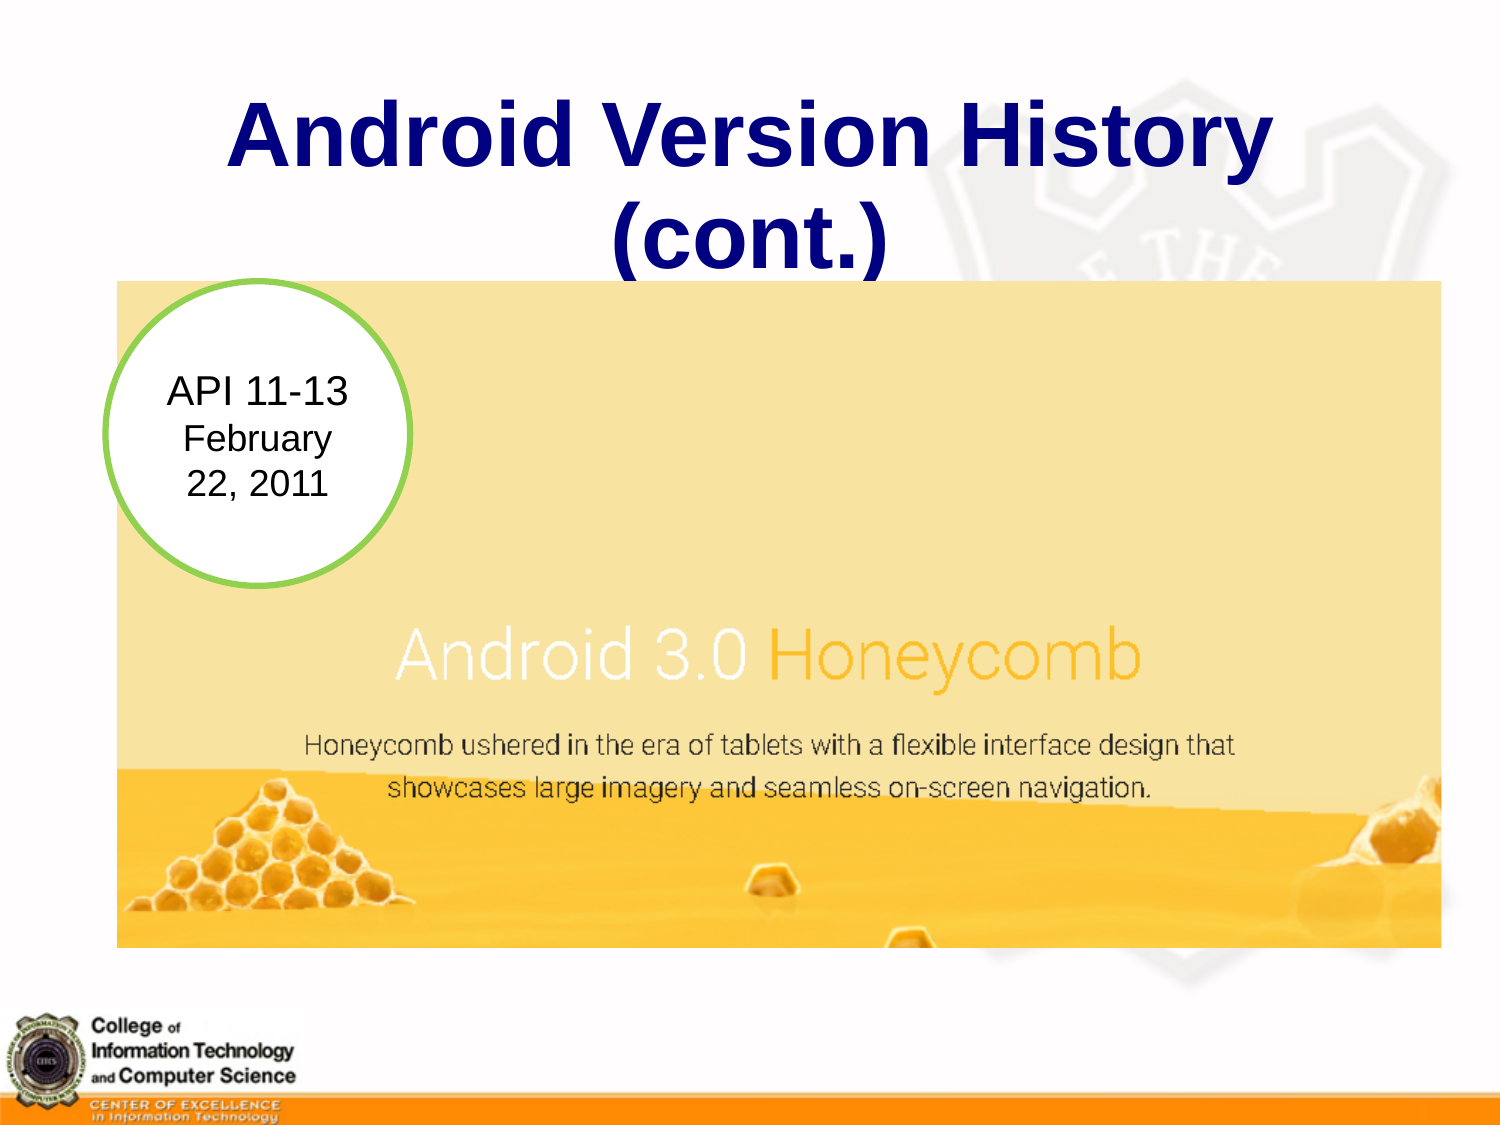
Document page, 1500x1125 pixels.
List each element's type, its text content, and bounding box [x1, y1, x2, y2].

picture [0, 0, 1500, 1125]
title Android Version History (cont.) [110, 93, 1391, 281]
text_box API 11-13 February 22, 2011 [103, 385, 111, 482]
